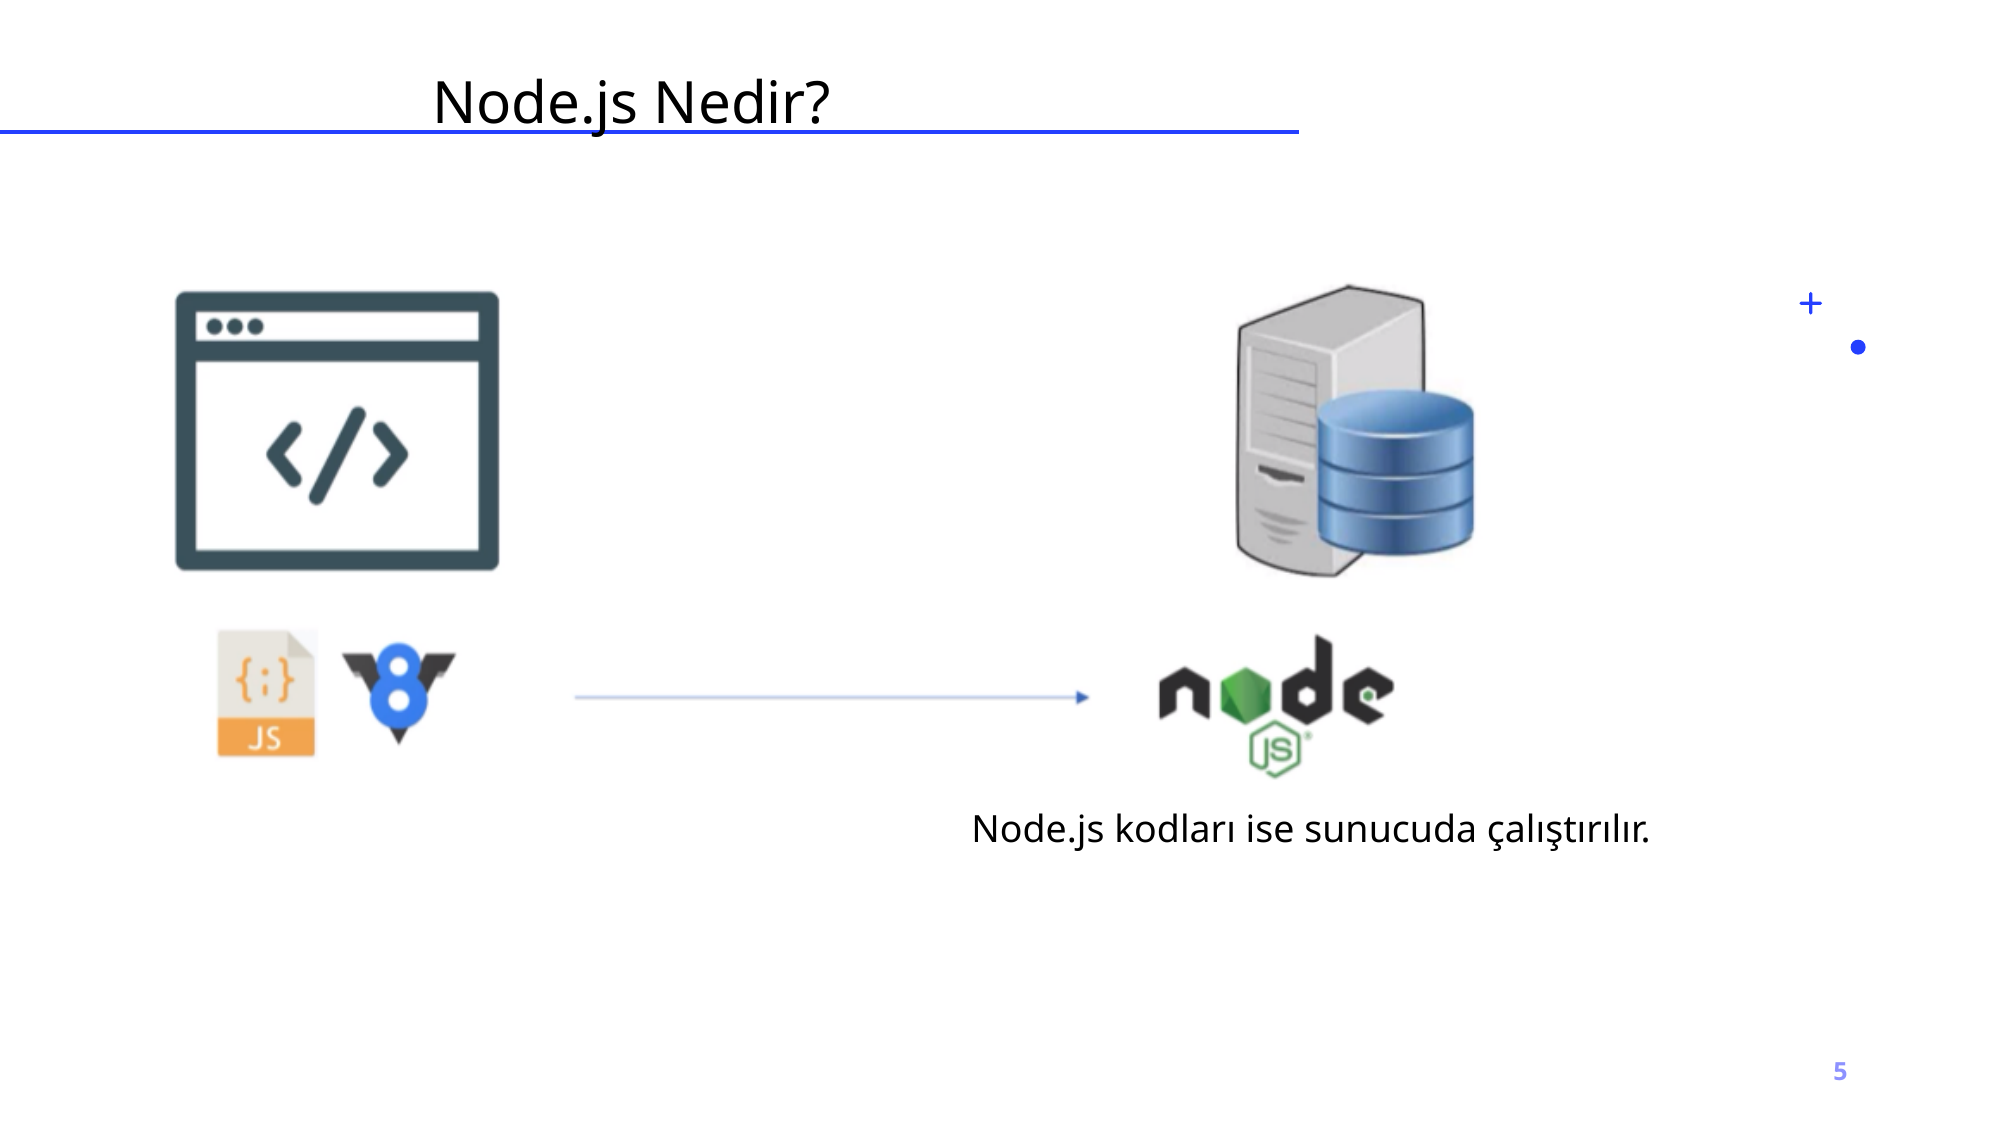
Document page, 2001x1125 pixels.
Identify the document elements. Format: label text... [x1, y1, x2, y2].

picture [127, 202, 1517, 837]
slide_number 5 [1412, 1042, 1863, 1103]
title Node.js Nedir? [0, 49, 1509, 144]
text_box Node.js kodları ise sunucuda çalıştırılır. [956, 797, 1667, 858]
